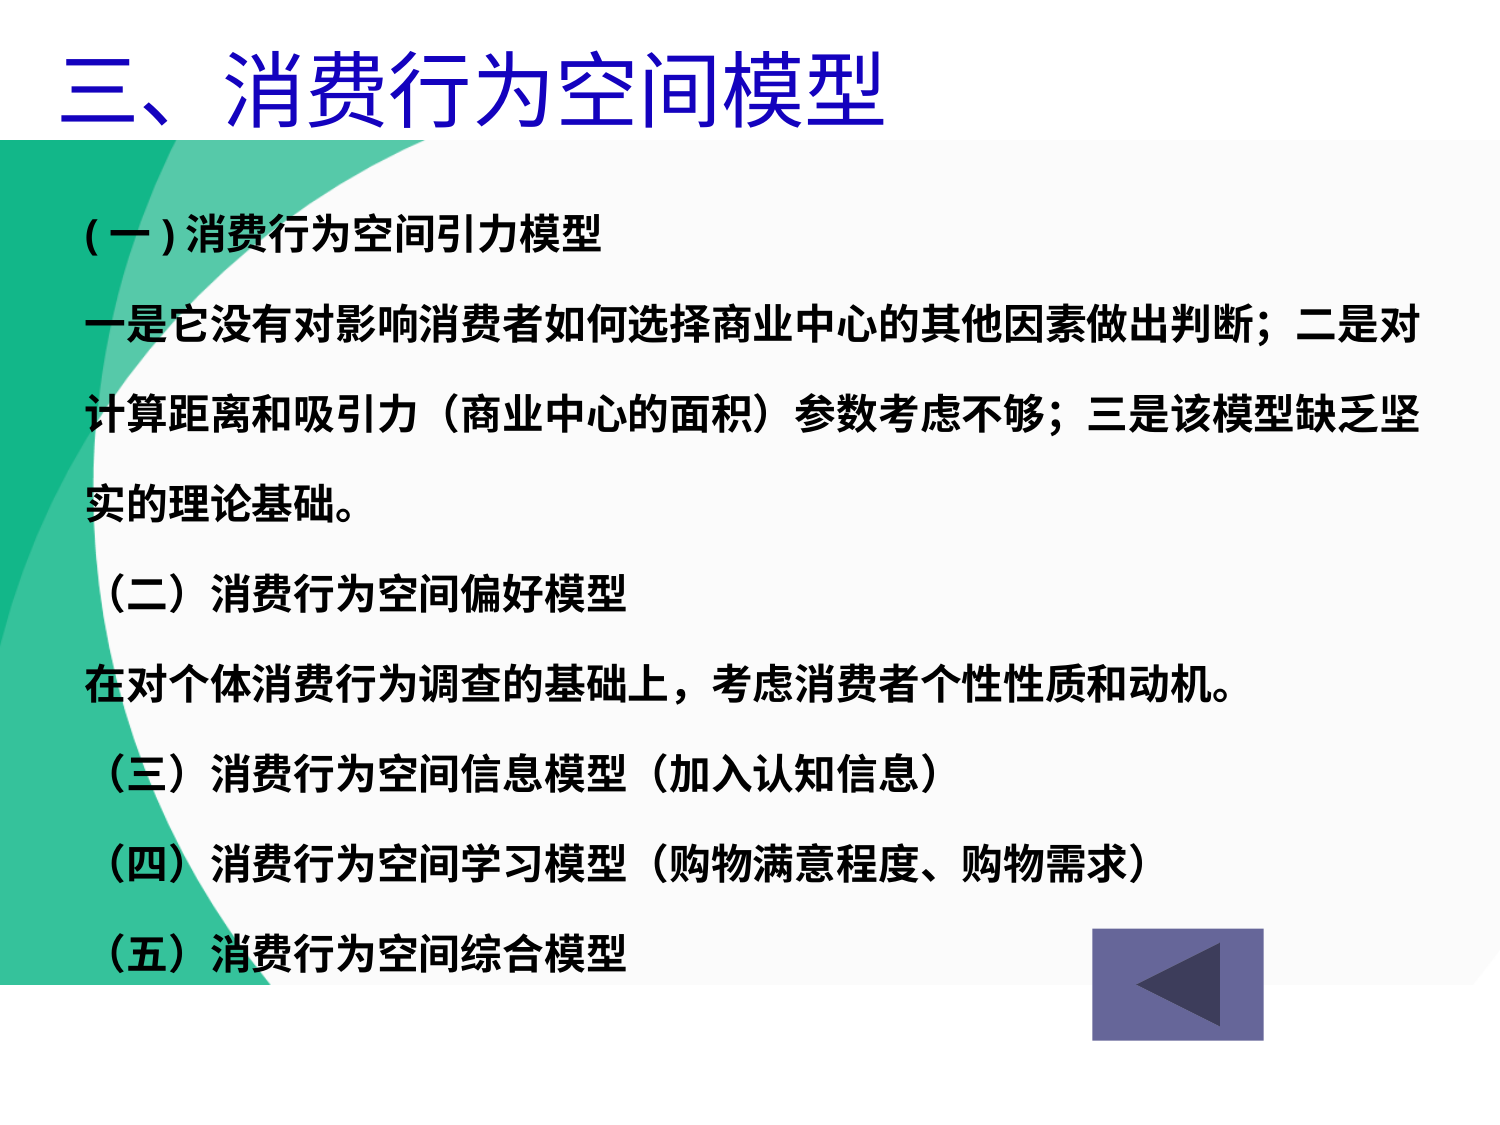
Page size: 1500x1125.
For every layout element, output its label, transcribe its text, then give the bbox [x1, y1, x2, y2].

picture [0, 140, 1500, 985]
text_box 三、消费行为空间模型 [41, 30, 1441, 140]
text_box [1092, 985, 1264, 1041]
